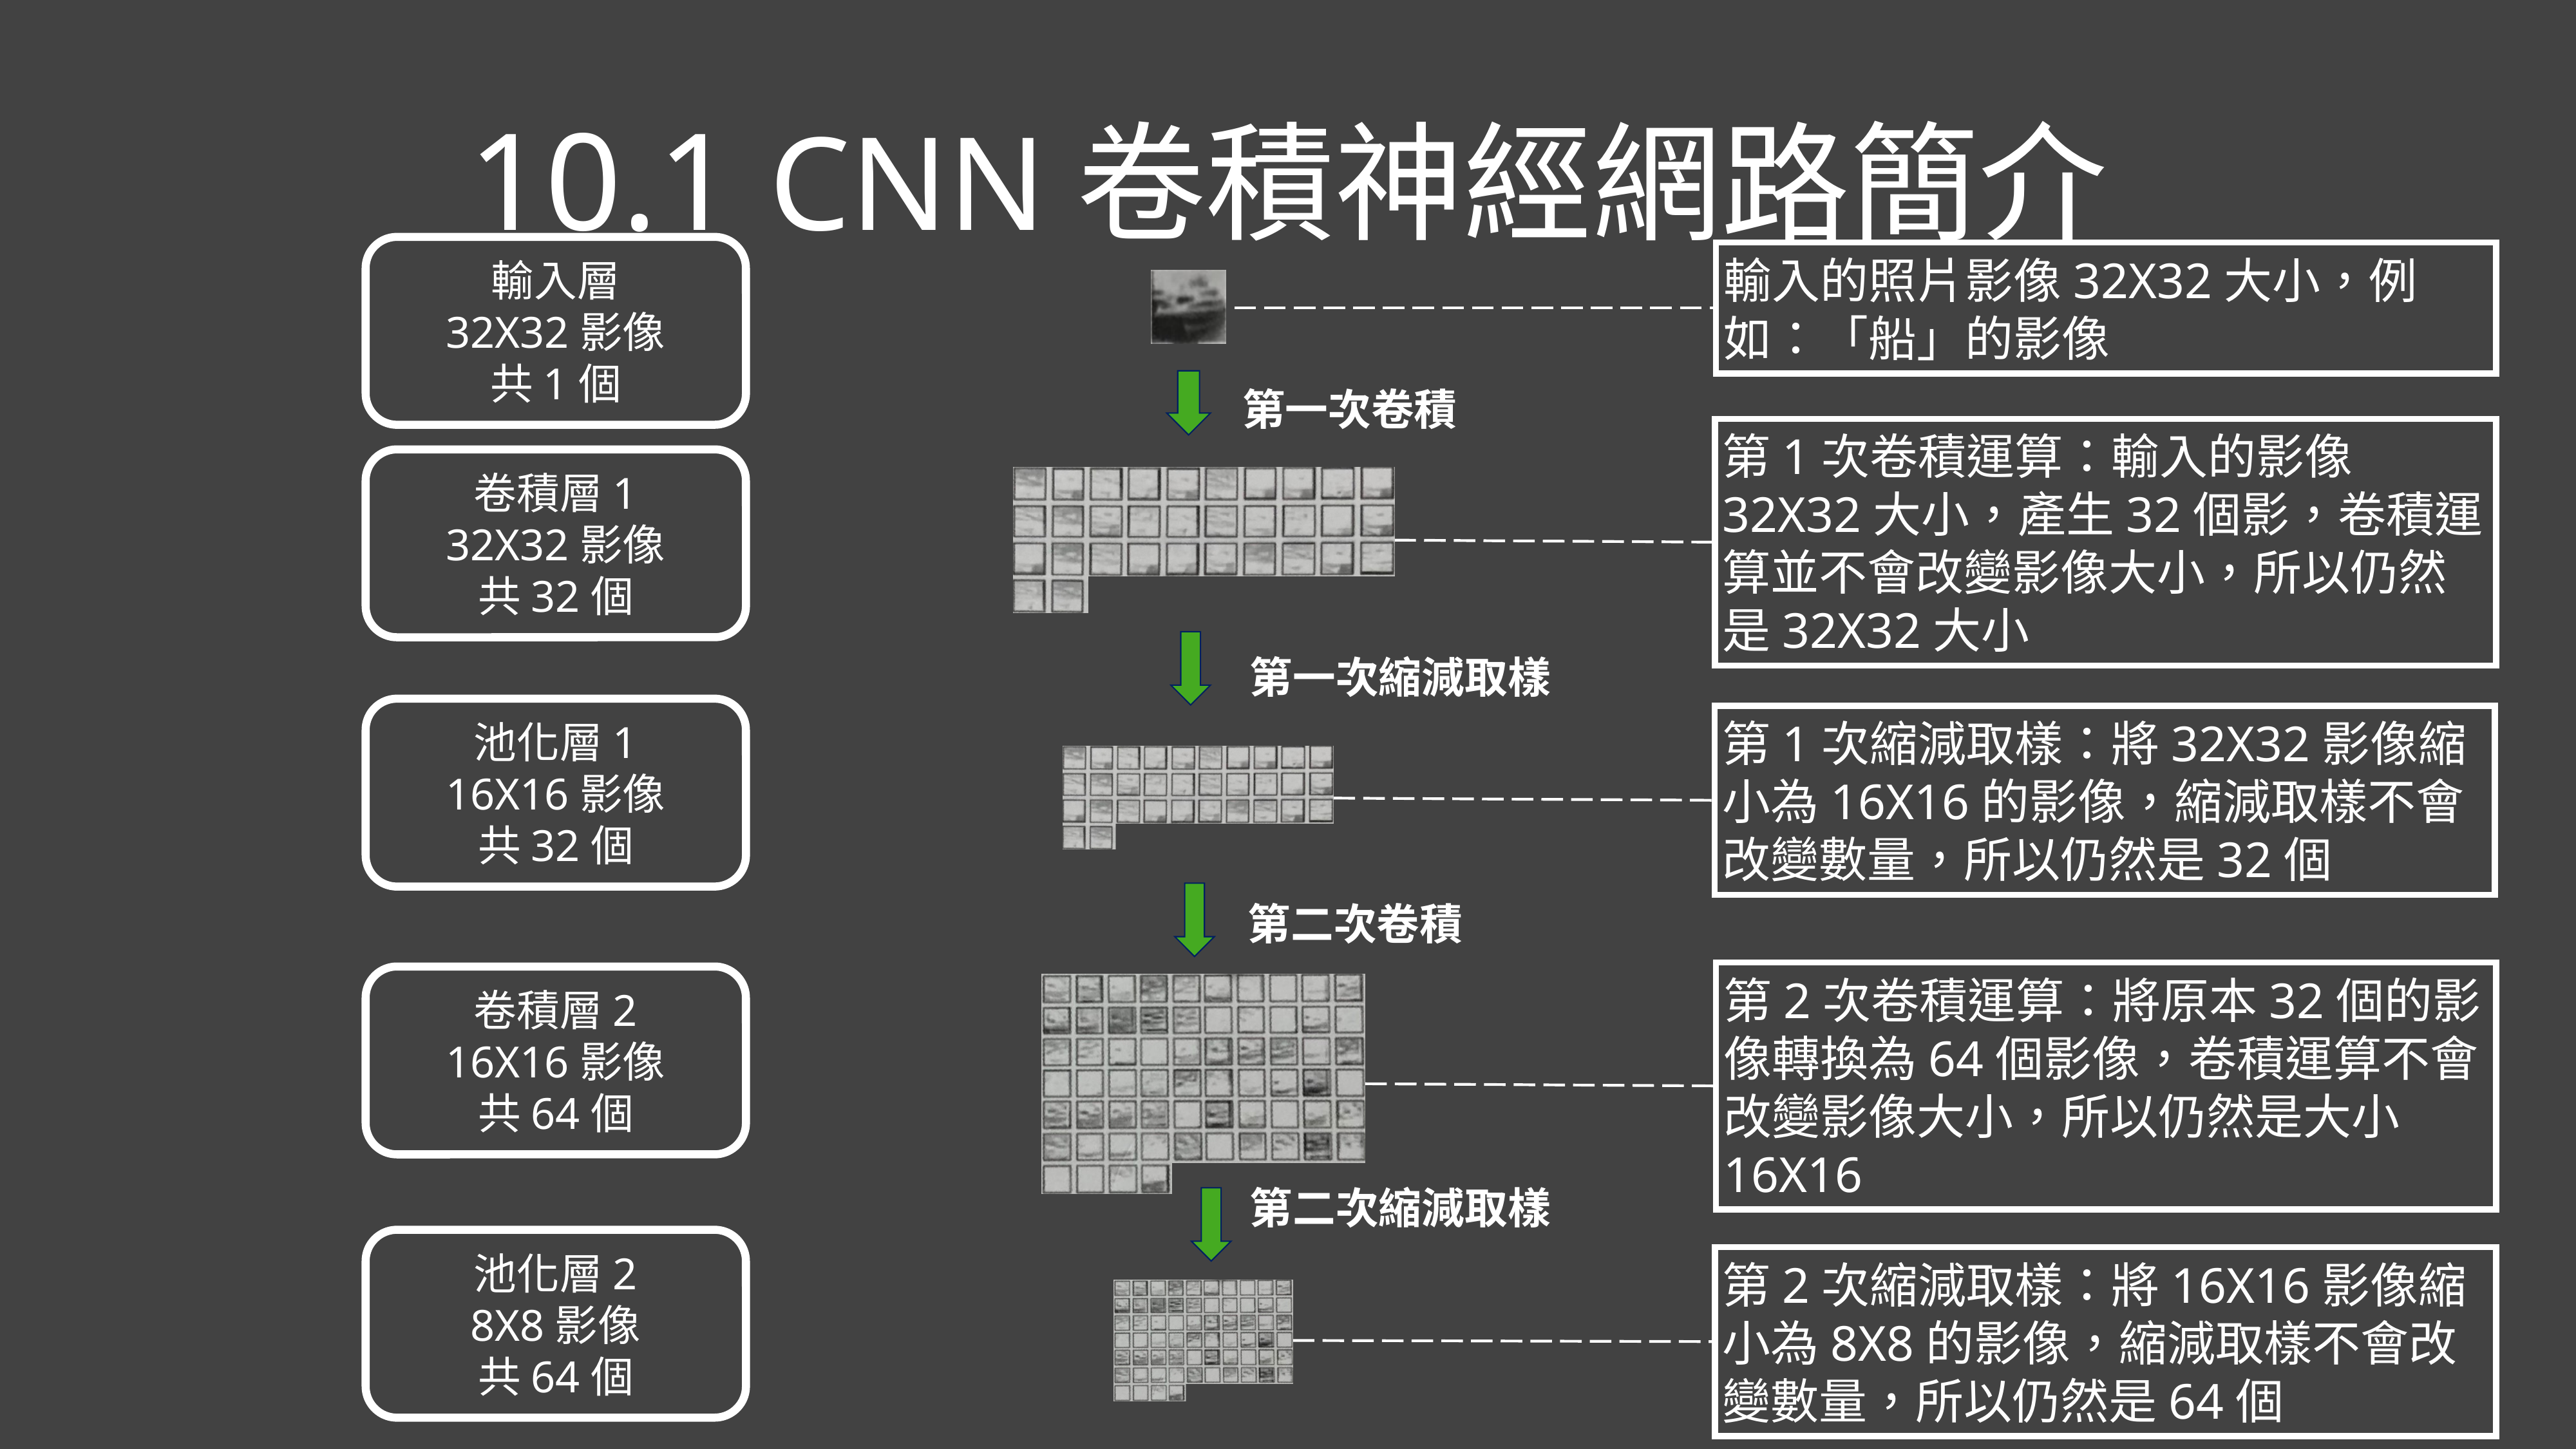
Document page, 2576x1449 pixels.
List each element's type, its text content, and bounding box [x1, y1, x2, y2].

picture [1012, 466, 1395, 614]
text_box 第1次卷積運算：輸入的影像32X32大小，產生32個影，卷積運算並不會改變影像大小，所以仍然是32X32大小 [1714, 419, 2496, 666]
text_box 卷積層2 16X16影像 共64個 [365, 966, 746, 1155]
text_box 第一次卷積 [1235, 374, 1465, 442]
text_box [1191, 1194, 1231, 1262]
picture [1151, 270, 1226, 344]
text_box 第一次縮減取樣 [1242, 642, 1558, 710]
text_box [1175, 883, 1215, 957]
text_box 第二次卷積 [1240, 889, 1471, 956]
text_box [1366, 1083, 1716, 1086]
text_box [1334, 798, 1716, 800]
text_box [1166, 370, 1211, 435]
text_box 輸入的照片影像32X32大小，例如：「船」的影像 [1716, 242, 2496, 374]
text_box 池化層1 16X16影像 共32個 [365, 698, 746, 887]
text_box 第1次縮減取樣：將32X32影像縮小為16X16的影像，縮減取樣不會改變數量，所以仍然是32個 [1714, 706, 2495, 895]
text_box 第二次縮減取樣 [1242, 1173, 1558, 1240]
picture [1041, 973, 1366, 1194]
text_box 池化層2 8X8影像 共64個 [365, 1229, 746, 1418]
text_box 第2次卷積運算：將原本32個的影像轉換為64個影像，卷積運算不會改變影像大小，所以仍然是大小16X16 [1716, 962, 2496, 1209]
text_box 卷積層1 32X32影像 共32個 [365, 449, 746, 638]
title 10.1 CNN卷積神經網路簡介 [127, 4, 2449, 350]
picture [1062, 746, 1334, 851]
text_box [1171, 631, 1211, 705]
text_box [1395, 540, 1716, 543]
picture [1113, 1279, 1293, 1401]
text_box 第2次縮減取樣：將16X16影像縮小為8X8的影像，縮減取樣不會改變數量，所以仍然是64個 [1714, 1247, 2496, 1436]
text_box 輸入層 32X32影像 共1個 [365, 236, 746, 425]
